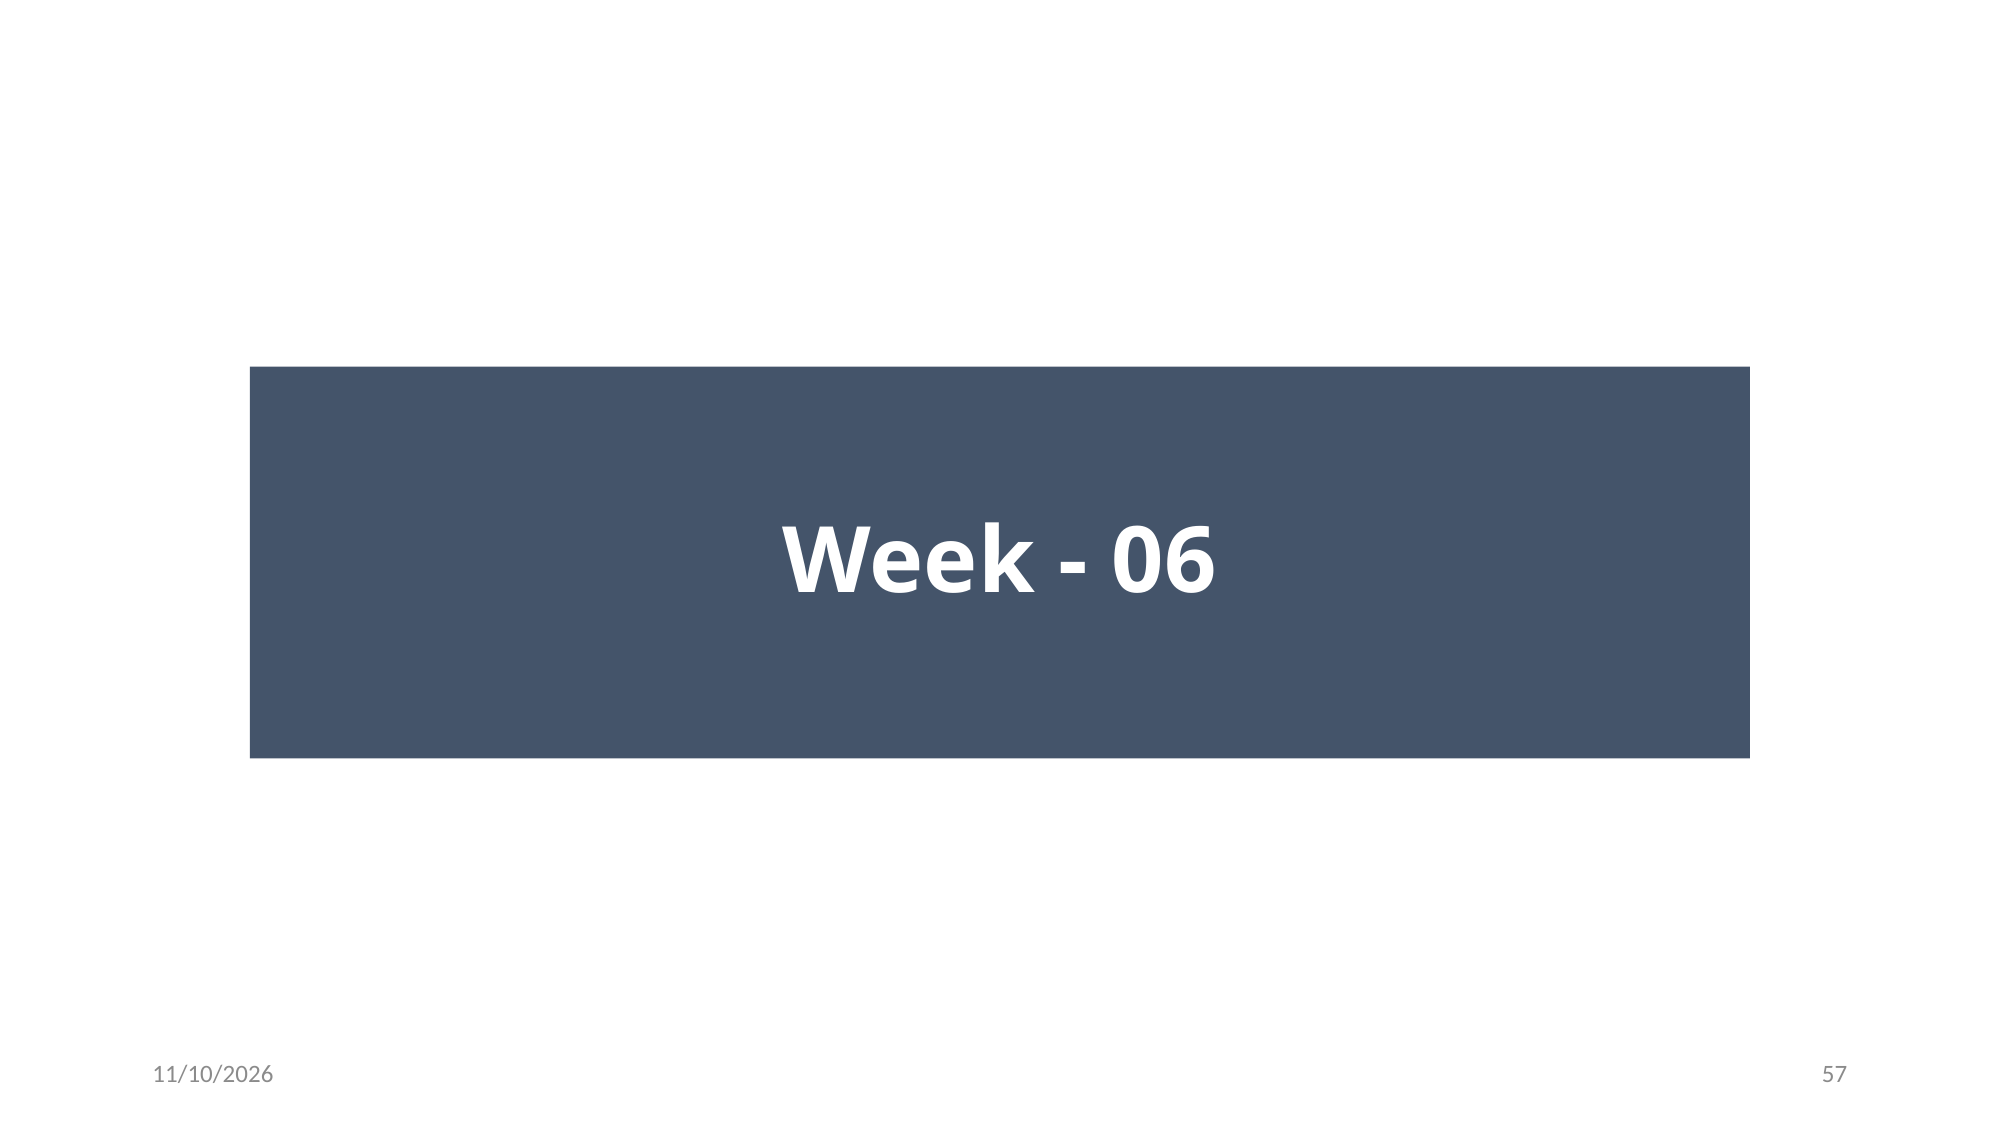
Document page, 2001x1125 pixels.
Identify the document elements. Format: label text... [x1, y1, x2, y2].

title Week - 06 [249, 366, 1750, 759]
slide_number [137, 1042, 588, 1103]
slide_number 57 [1412, 1042, 1863, 1103]
